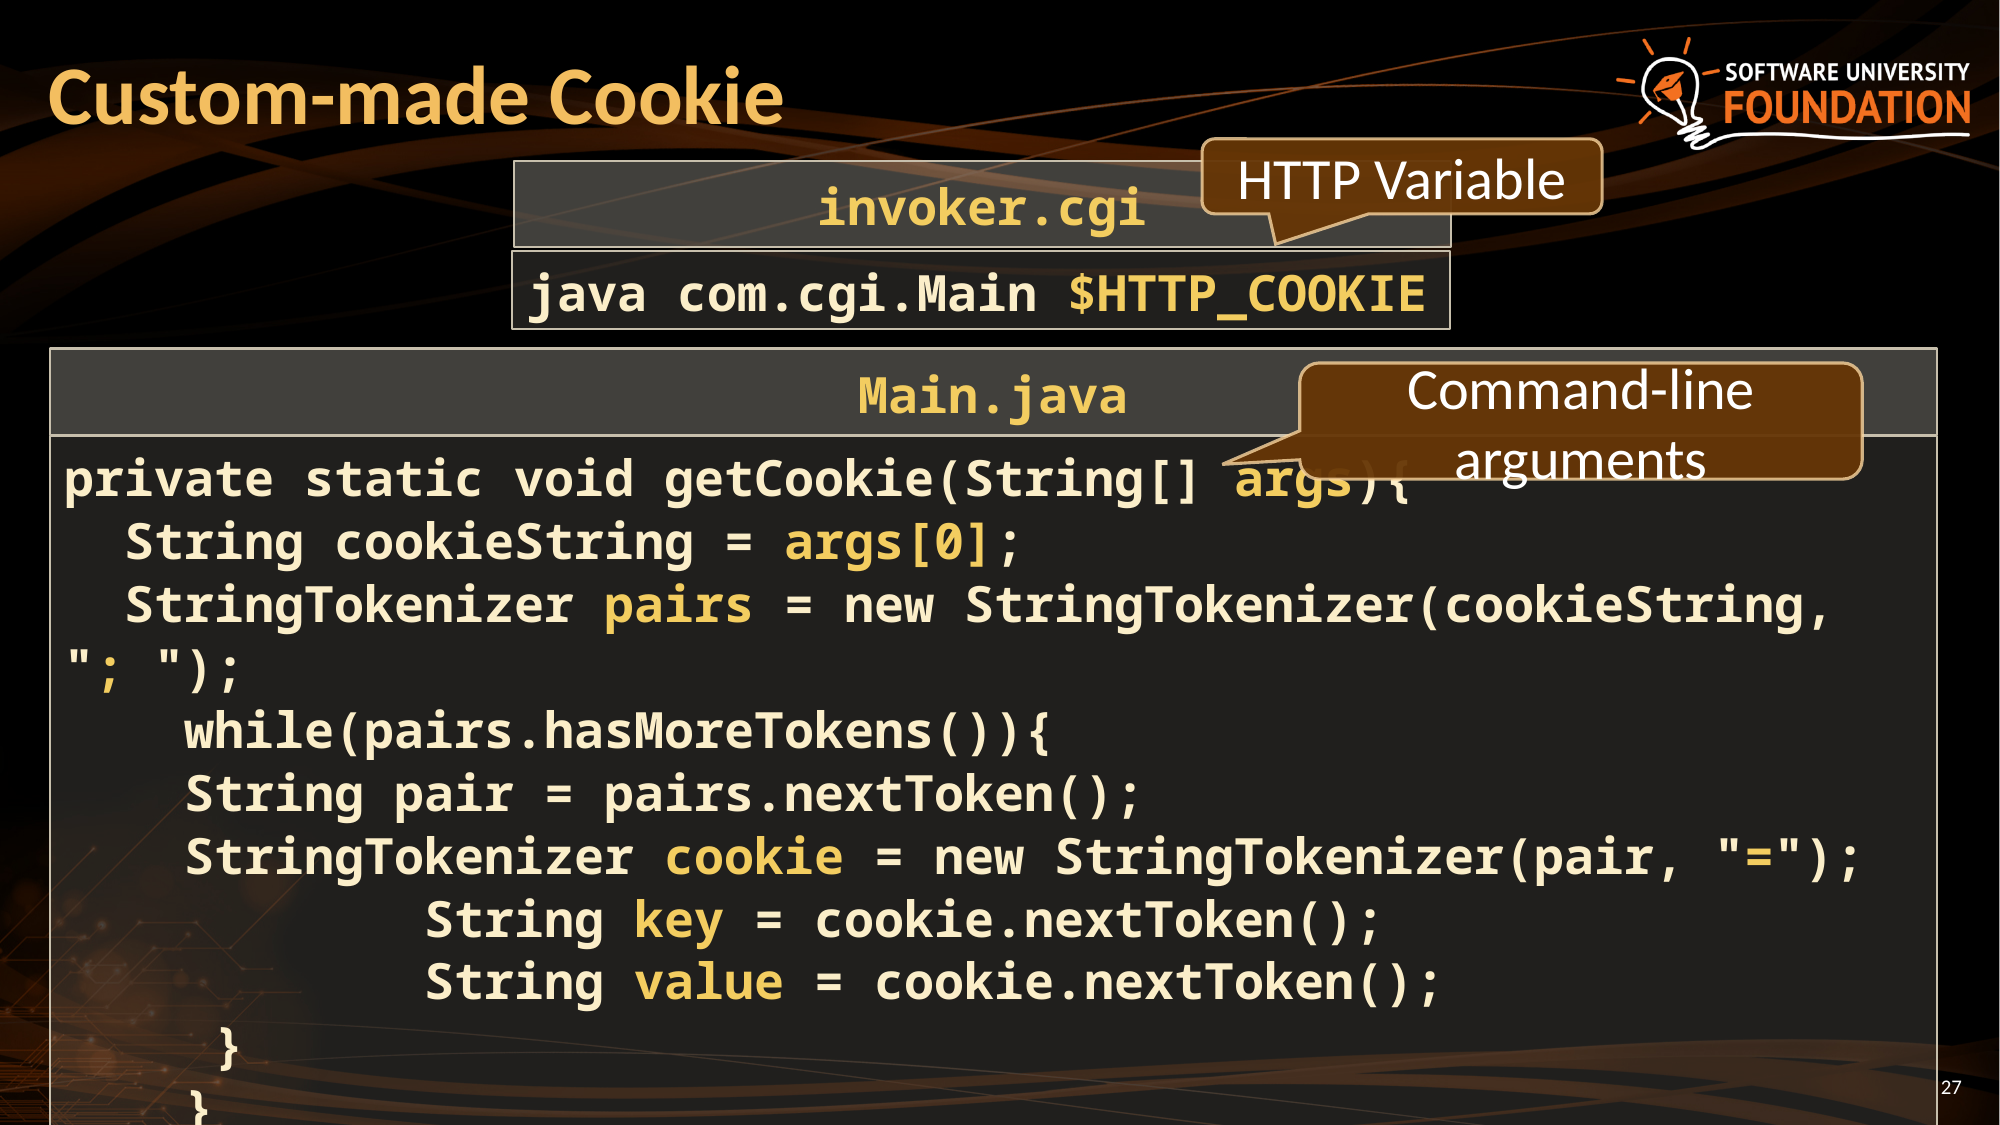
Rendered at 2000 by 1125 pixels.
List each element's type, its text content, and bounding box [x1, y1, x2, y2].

text_box invoker.cgi [513, 160, 1451, 248]
text_box java com.cgi.Main $HTTP_COOKIE [512, 251, 1450, 330]
text_box Command-line arguments [1221, 361, 1864, 481]
text_box private static void getCookie(String[] args){ String cookieString = args[0]; StringTokenizer pairs = new StringTokenizer(cookieString, "; "); while(pairs.hasMoreTokens()){ String pair = pairs.nextToken(); StringTokenizer cookie = new StringTokenizer(pair, "="); String key = cookie.nextToken(); String value = cookie.nextToken(); } } [49, 436, 1938, 1125]
text_box Main.java [49, 348, 1938, 436]
picture [0, 0, 2000, 1125]
title Custom-made Cookie [30, 6, 1602, 189]
text_box HTTP Variable [1200, 137, 1604, 246]
slide_number 27 [1938, 1070, 1968, 1103]
